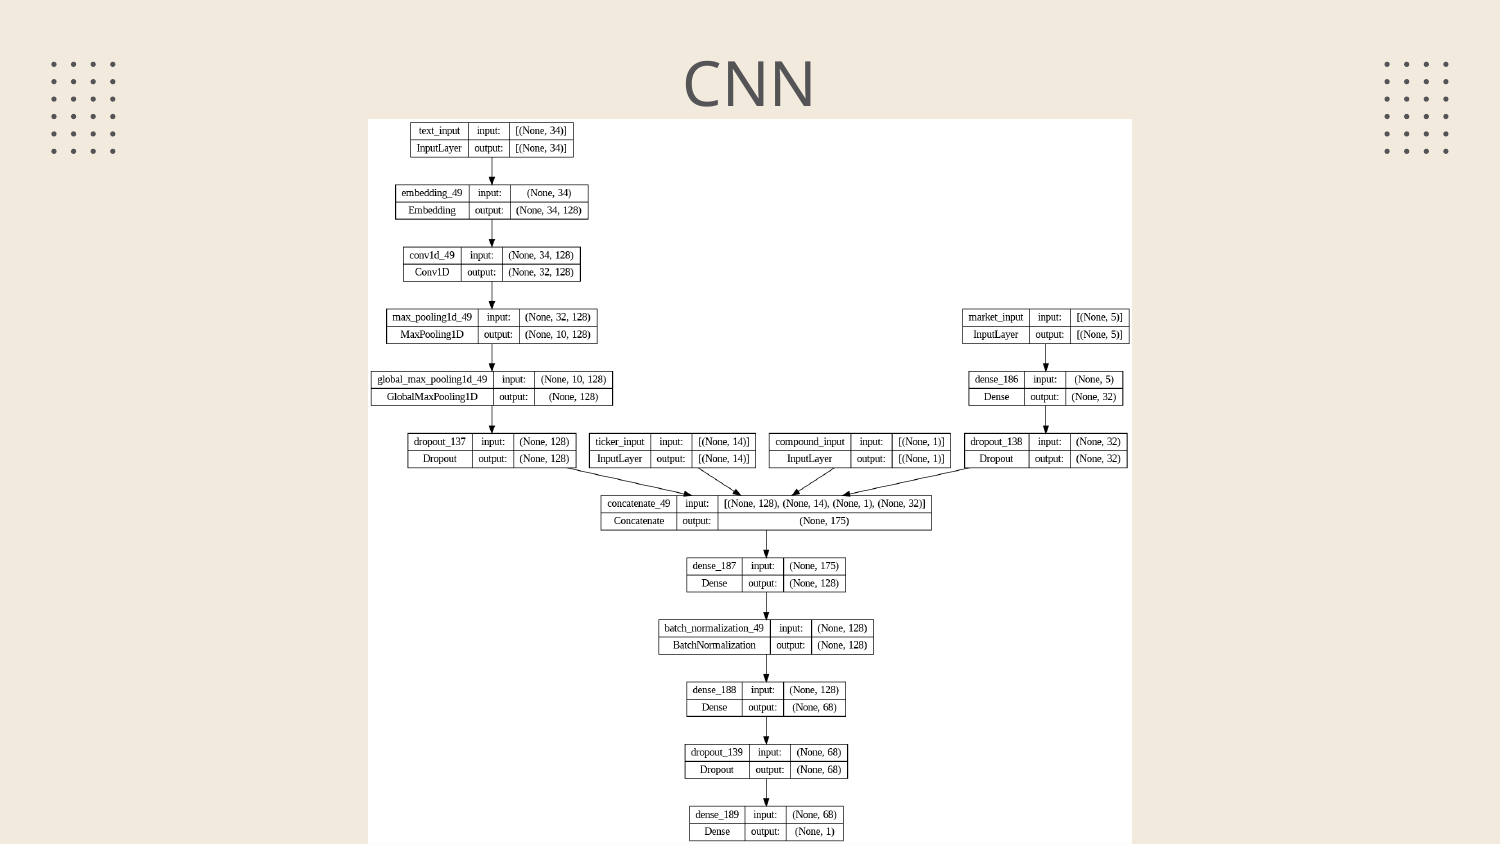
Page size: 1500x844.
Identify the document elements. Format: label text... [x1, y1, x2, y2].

title CNN [118, 32, 1382, 128]
picture [368, 119, 1132, 844]
